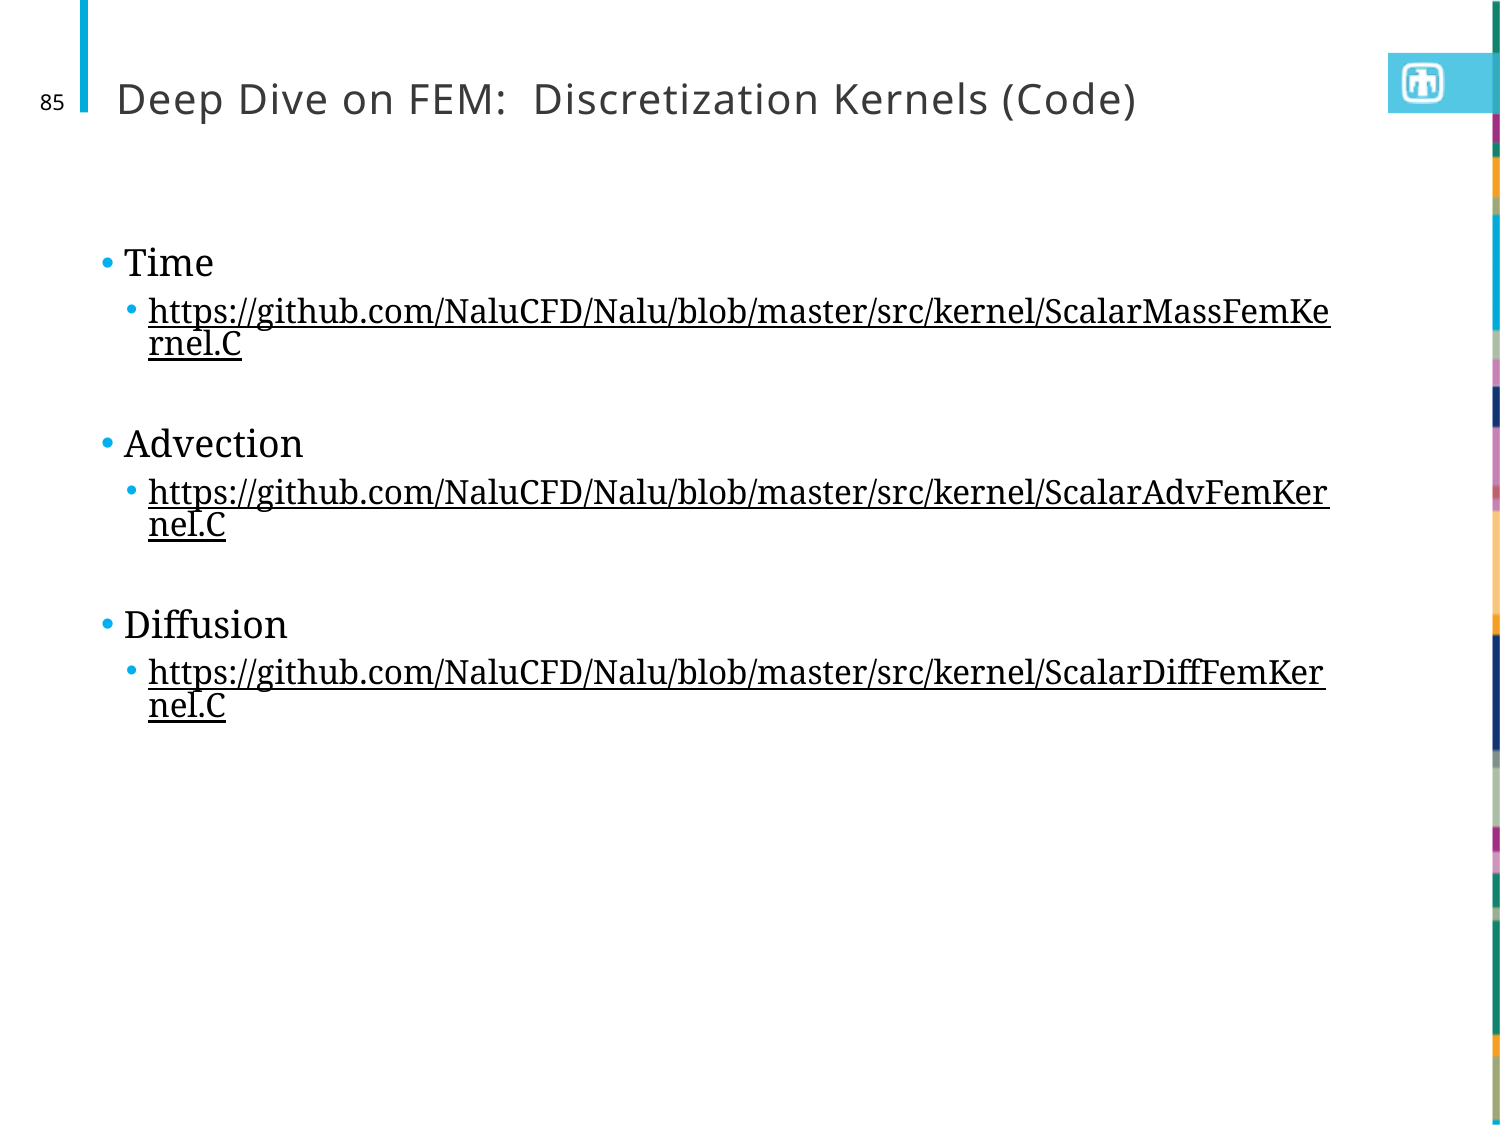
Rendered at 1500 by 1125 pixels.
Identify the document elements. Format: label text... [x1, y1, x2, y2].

title Deep Dive on FEM: Discretization Kernels (Code) [101, 36, 1339, 131]
slide_number 85 [7, 73, 80, 133]
picture [1401, 62, 1445, 104]
picture [1493, 330, 1499, 1120]
picture [1493, 1, 1500, 215]
list Time https://github.com/NaluCFD/Nalu/blob/master/src/kernel/ScalarMassFemKernel.C Advection https://github.com/NaluCFD/Nalu/blob/master/src/kernel/ScalarAdvFemKernel.C Diffusion https://github.com/NaluCFD/Nalu/blob/master/src/kernel/ScalarDiffFemKernel.C [101, 236, 1339, 1125]
